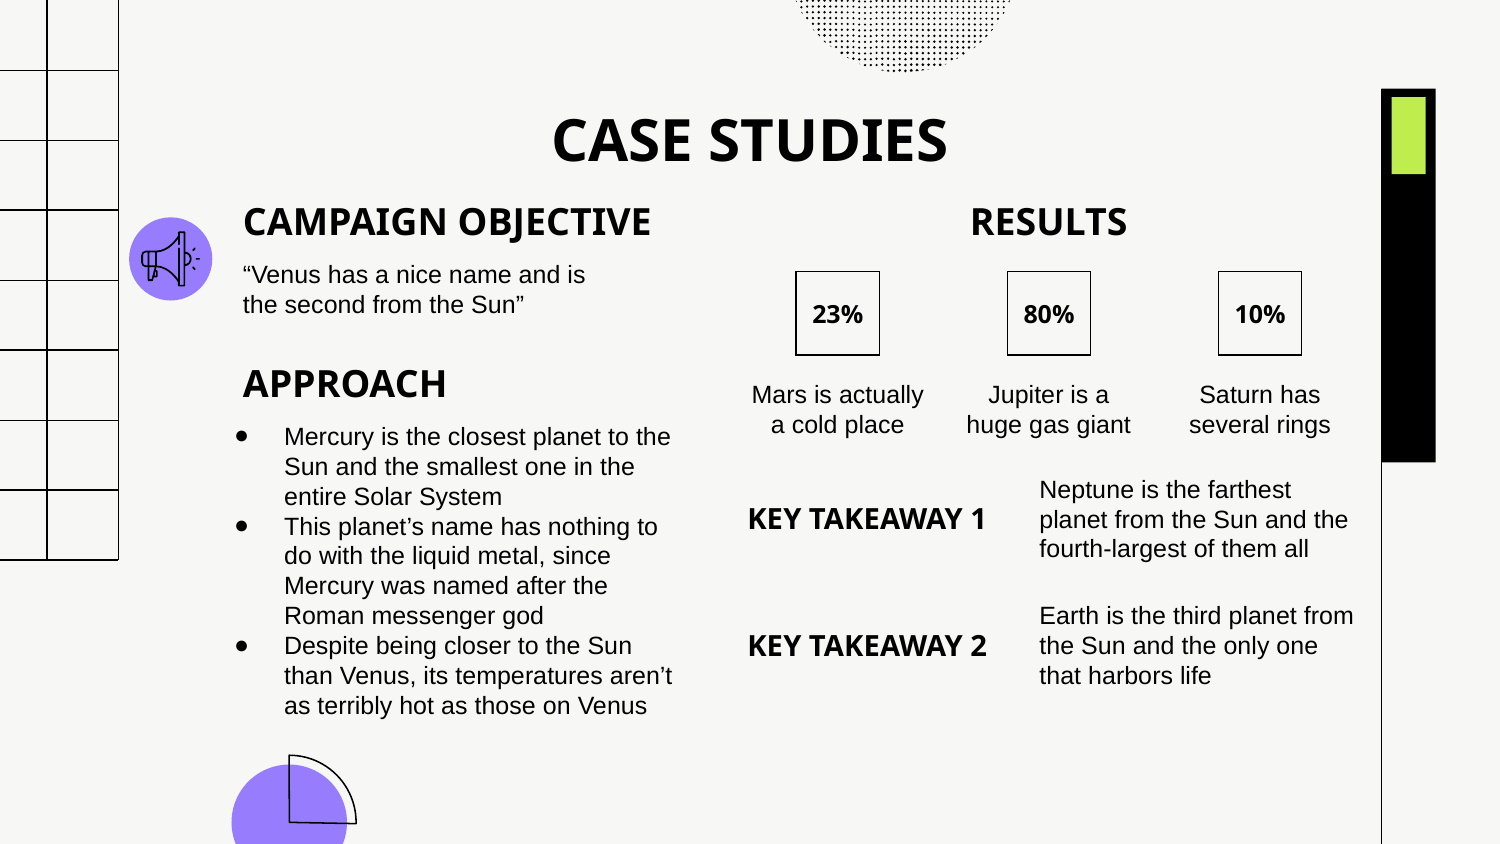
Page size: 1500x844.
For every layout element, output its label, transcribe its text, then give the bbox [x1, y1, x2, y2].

text_box KEY TAKEAWAY 2 [732, 608, 1024, 681]
text_box Mercury is the closest planet to the Sun and the smallest one in the entire Solar System This planet’s name has nothing to do with the liquid metal, since Mercury was named after the Roman messenger god Despite being closer to the Sun than Venus, its temperatures aren’t as terribly hot as those on Venus [227, 420, 694, 721]
text_box Saturn has several rings [1154, 363, 1366, 447]
text_box APPROACH [227, 355, 694, 420]
title CASE STUDIES [118, 88, 1382, 183]
text_box [152, 296, 190, 301]
text_box Jupiter is a huge gas giant [943, 363, 1154, 447]
text_box CAMPAIGN OBJECTIVE [227, 193, 694, 259]
text_box 23% [796, 271, 880, 355]
text_box [204, 234, 213, 283]
text_box [140, 217, 204, 233]
text_box Neptune is the farthest planet from the Sun and the fourth-largest of them all [1024, 461, 1382, 575]
text_box 10% [1218, 271, 1302, 355]
text_box Earth is the third planet from the Sun and the only one that harbors life [1024, 588, 1382, 701]
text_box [140, 231, 201, 287]
text_box RESULTS [732, 193, 1366, 259]
text_box 80% [1007, 271, 1091, 355]
text_box “Venus has a nice name and is the second from the Sun” [227, 259, 611, 327]
text_box Mars is actually a cold place [732, 363, 943, 447]
text_box KEY TAKEAWAY 1 [732, 481, 1024, 555]
text_box [129, 237, 135, 281]
